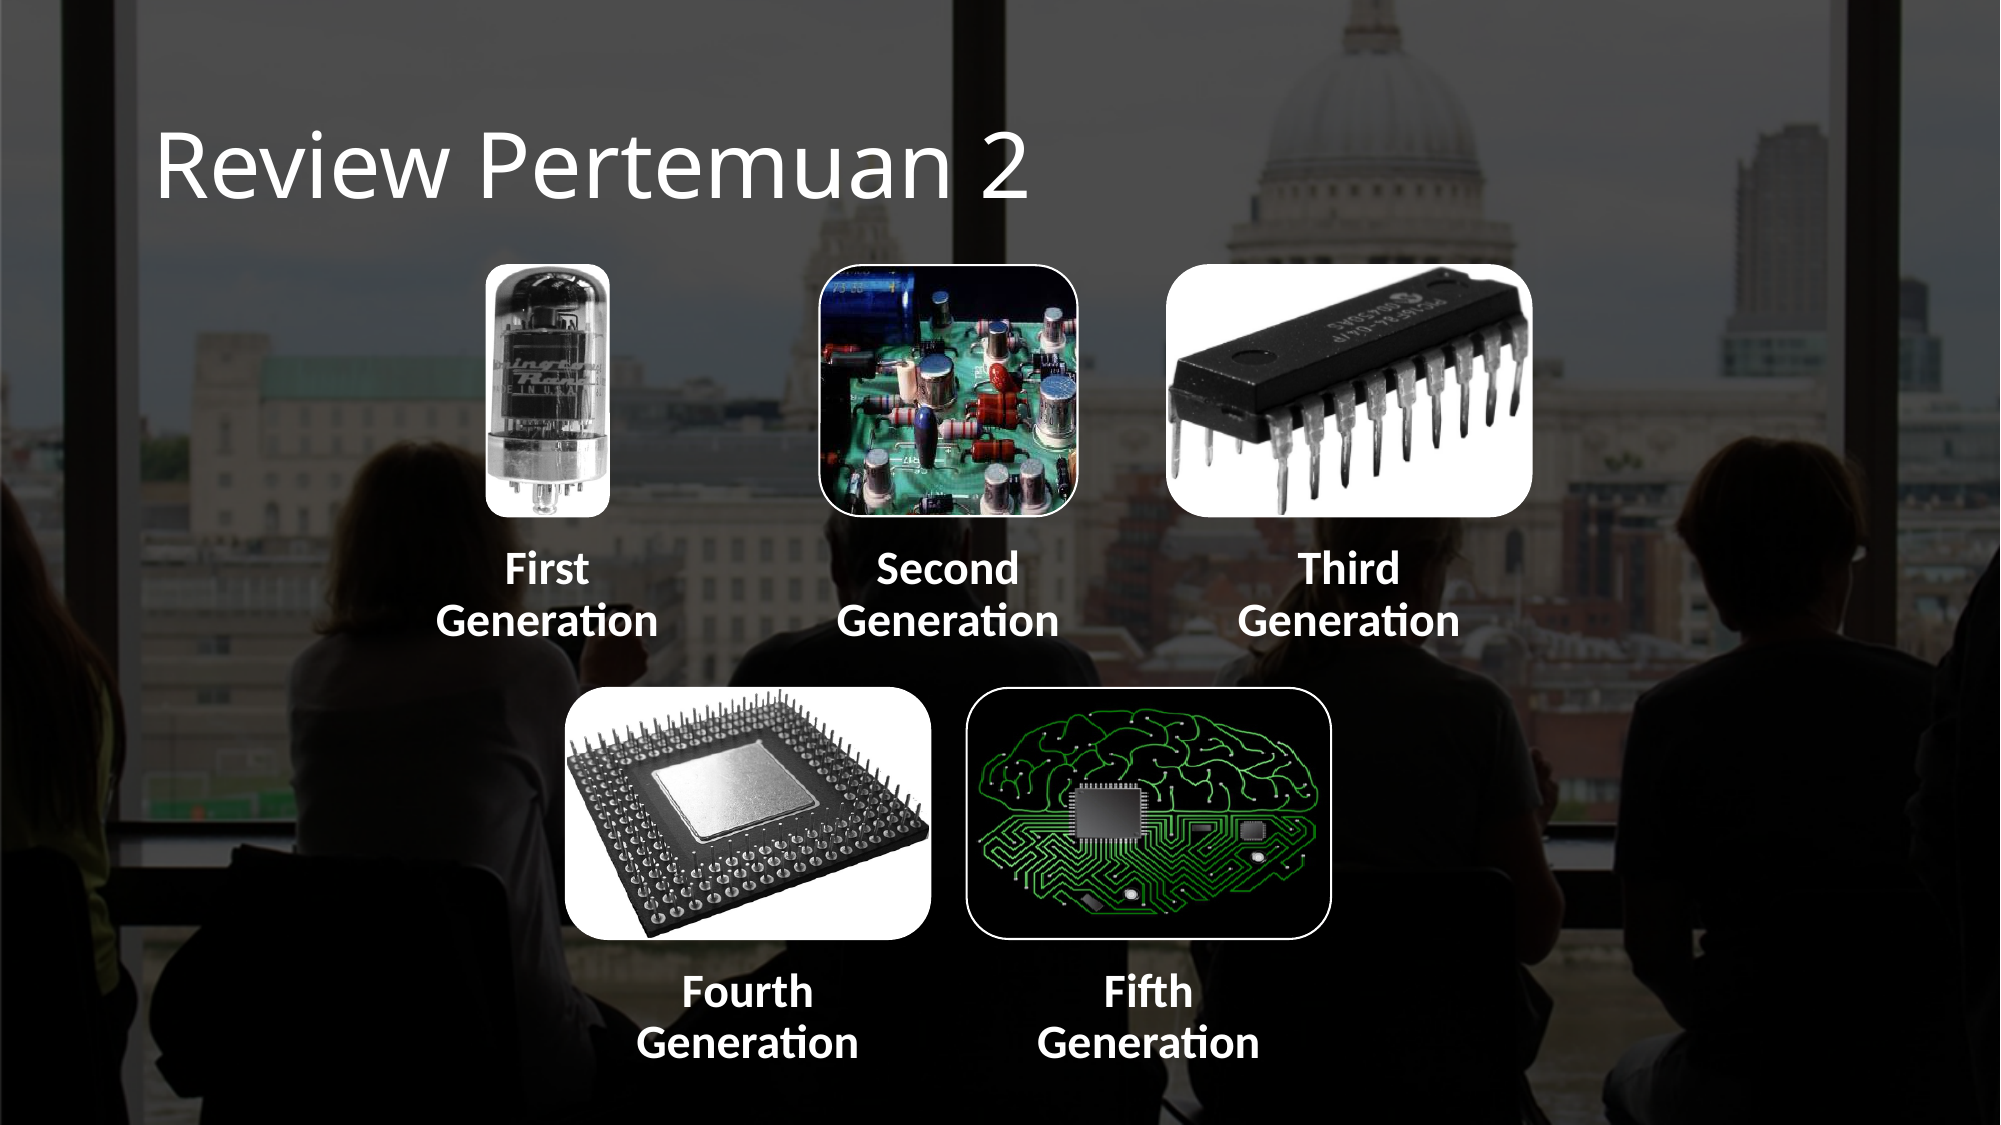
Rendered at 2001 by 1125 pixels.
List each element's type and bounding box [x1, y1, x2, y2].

text_box [273, 264, 1624, 1075]
list [0, 0, 2000, 1125]
